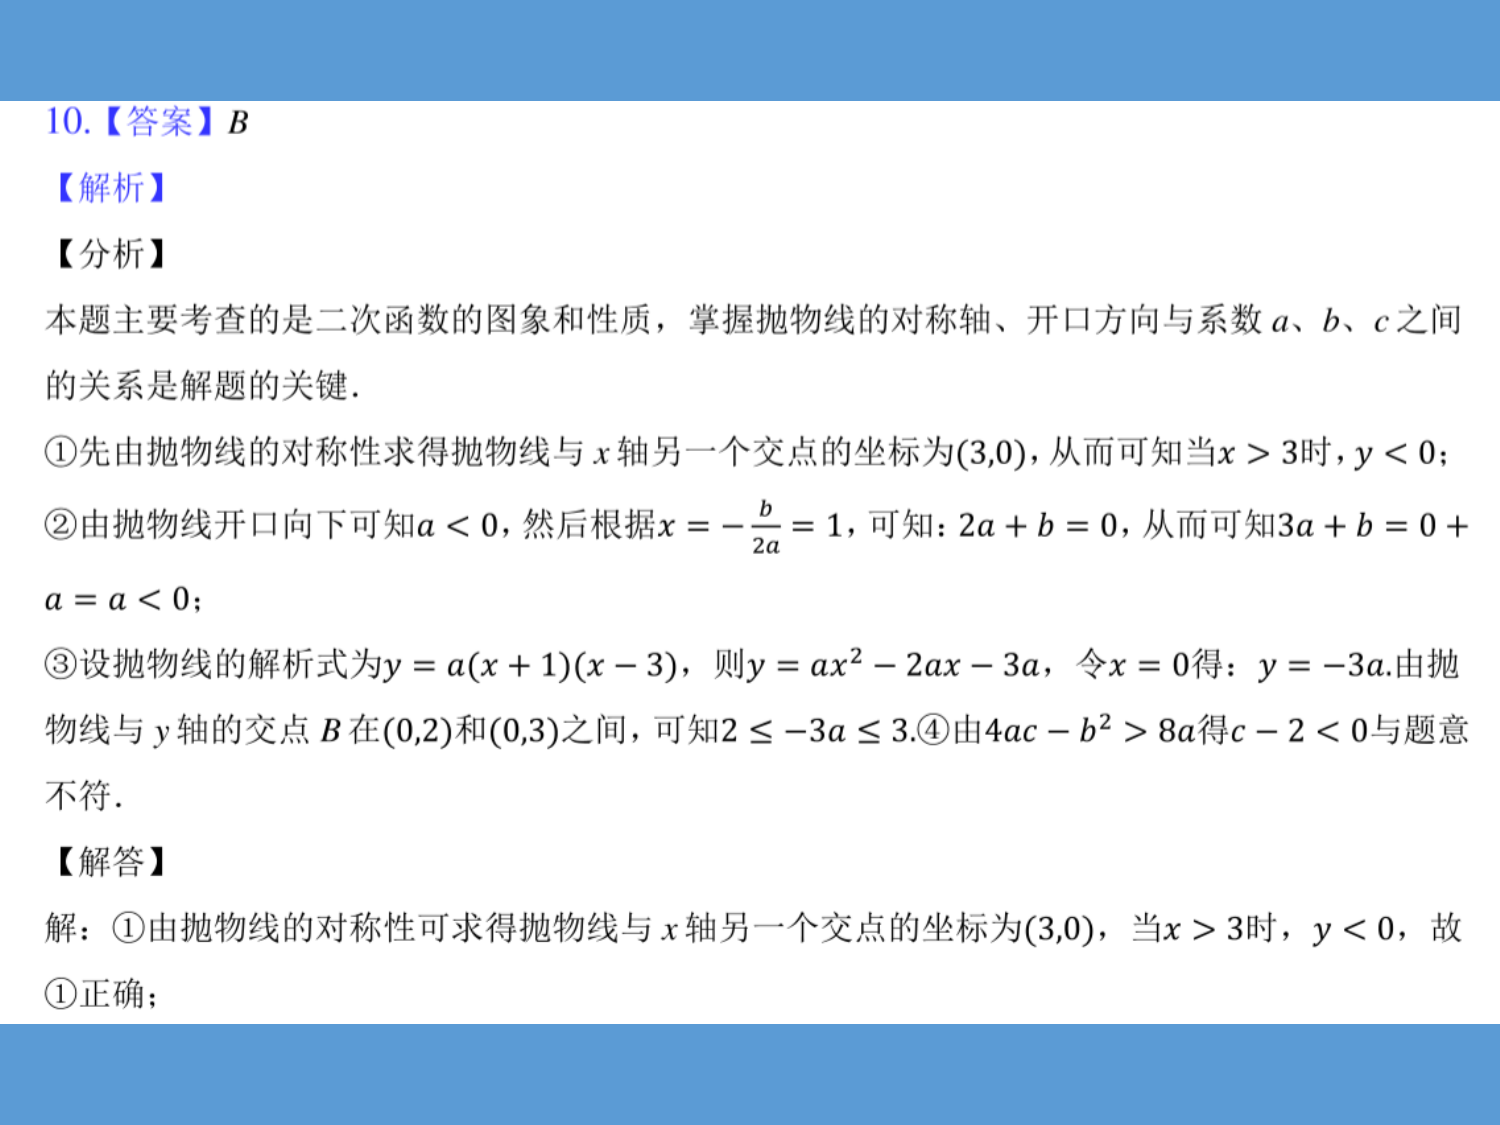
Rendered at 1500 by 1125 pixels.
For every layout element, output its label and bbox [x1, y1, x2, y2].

picture [0, 101, 1500, 1024]
